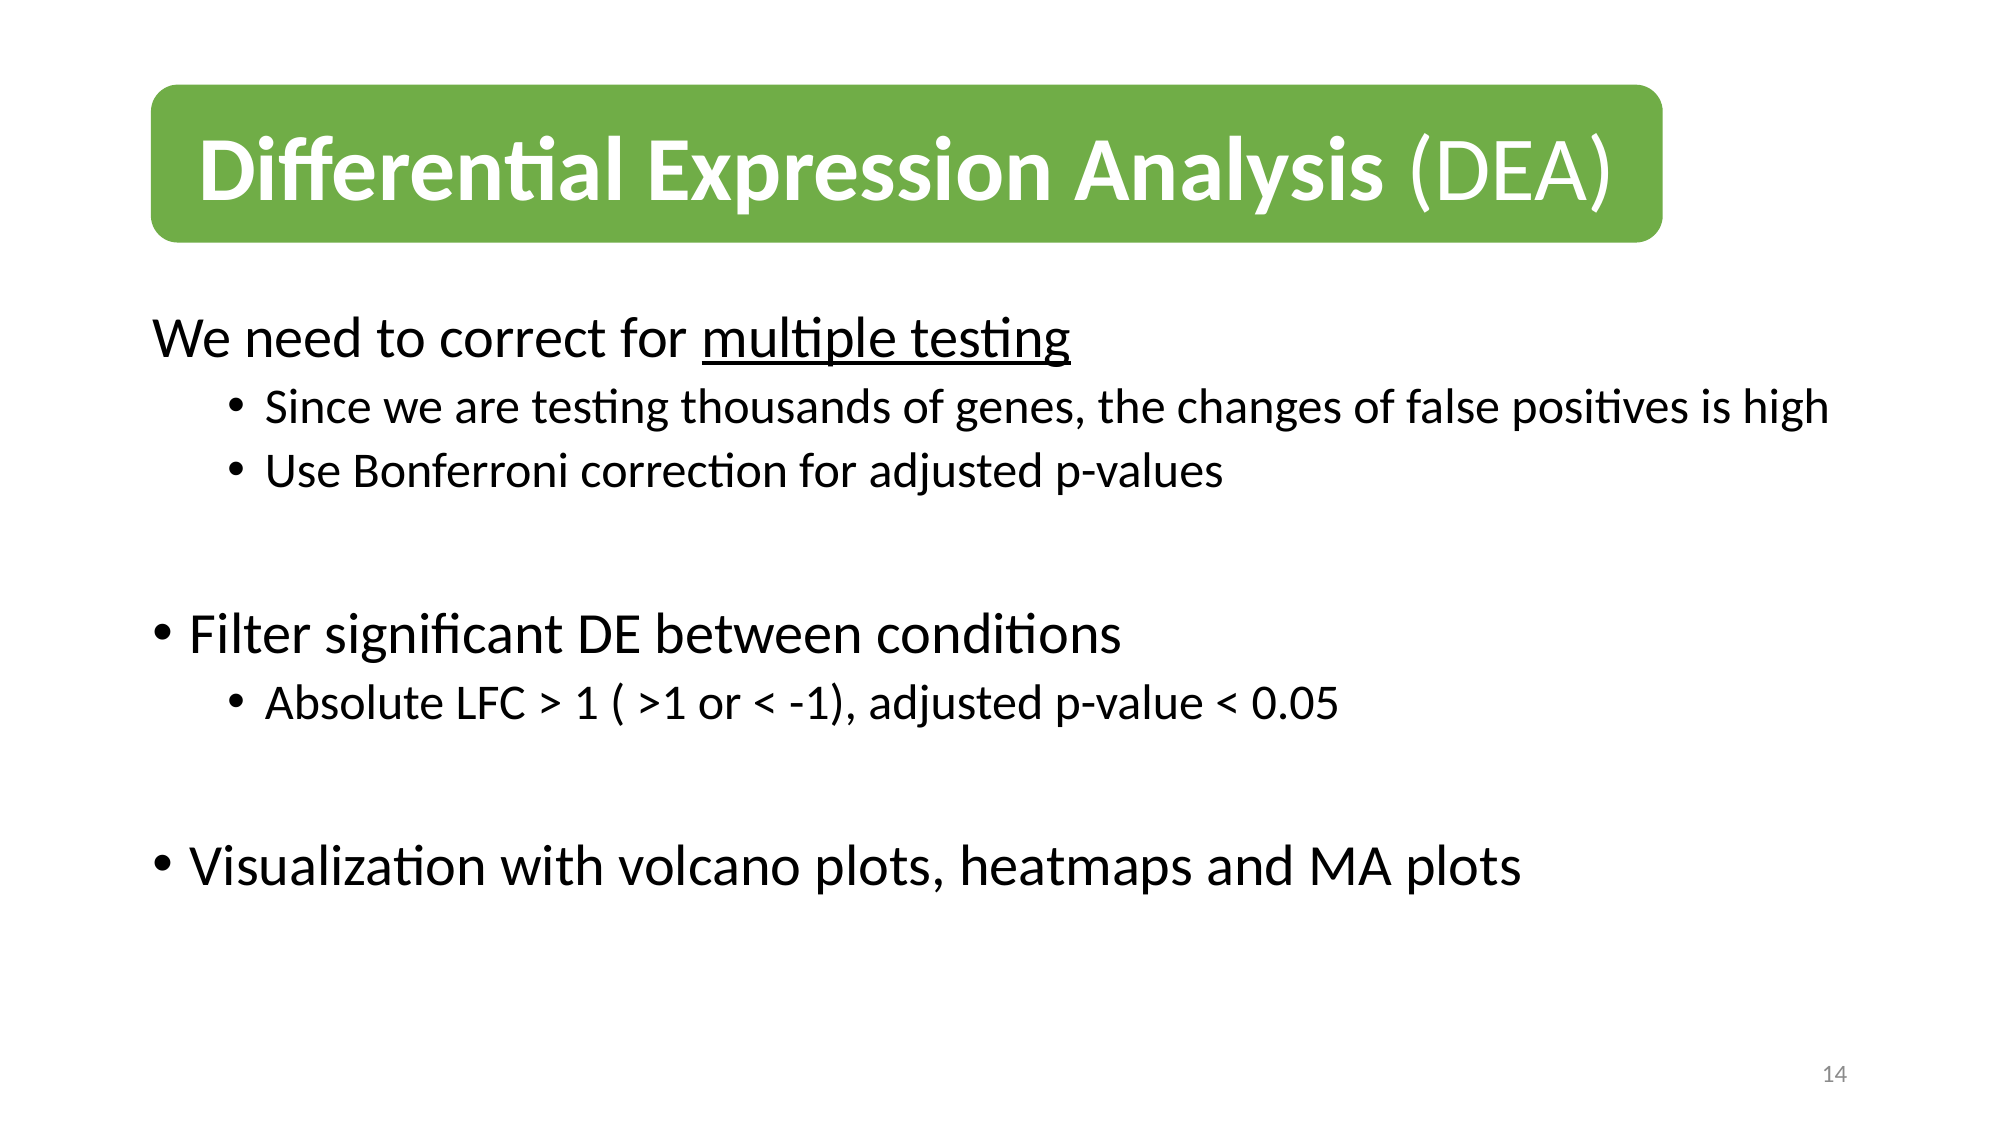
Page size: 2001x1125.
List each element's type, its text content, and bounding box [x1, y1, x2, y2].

text_box Differential Expression Analysis (DEA) [150, 84, 1663, 243]
slide_number 14 [1412, 1042, 1863, 1103]
list We need to correct for multiple testing Since we are testing thousands of genes, the changes of false positives is high Use Bonferroni correction for adjusted p-values Filter significant DE between conditions Absolute LFC > 1 ( >1 or < -1), adjusted p-value < 0.05 Visualization with volcano plots, heatmaps and MA plots [137, 299, 1863, 1014]
